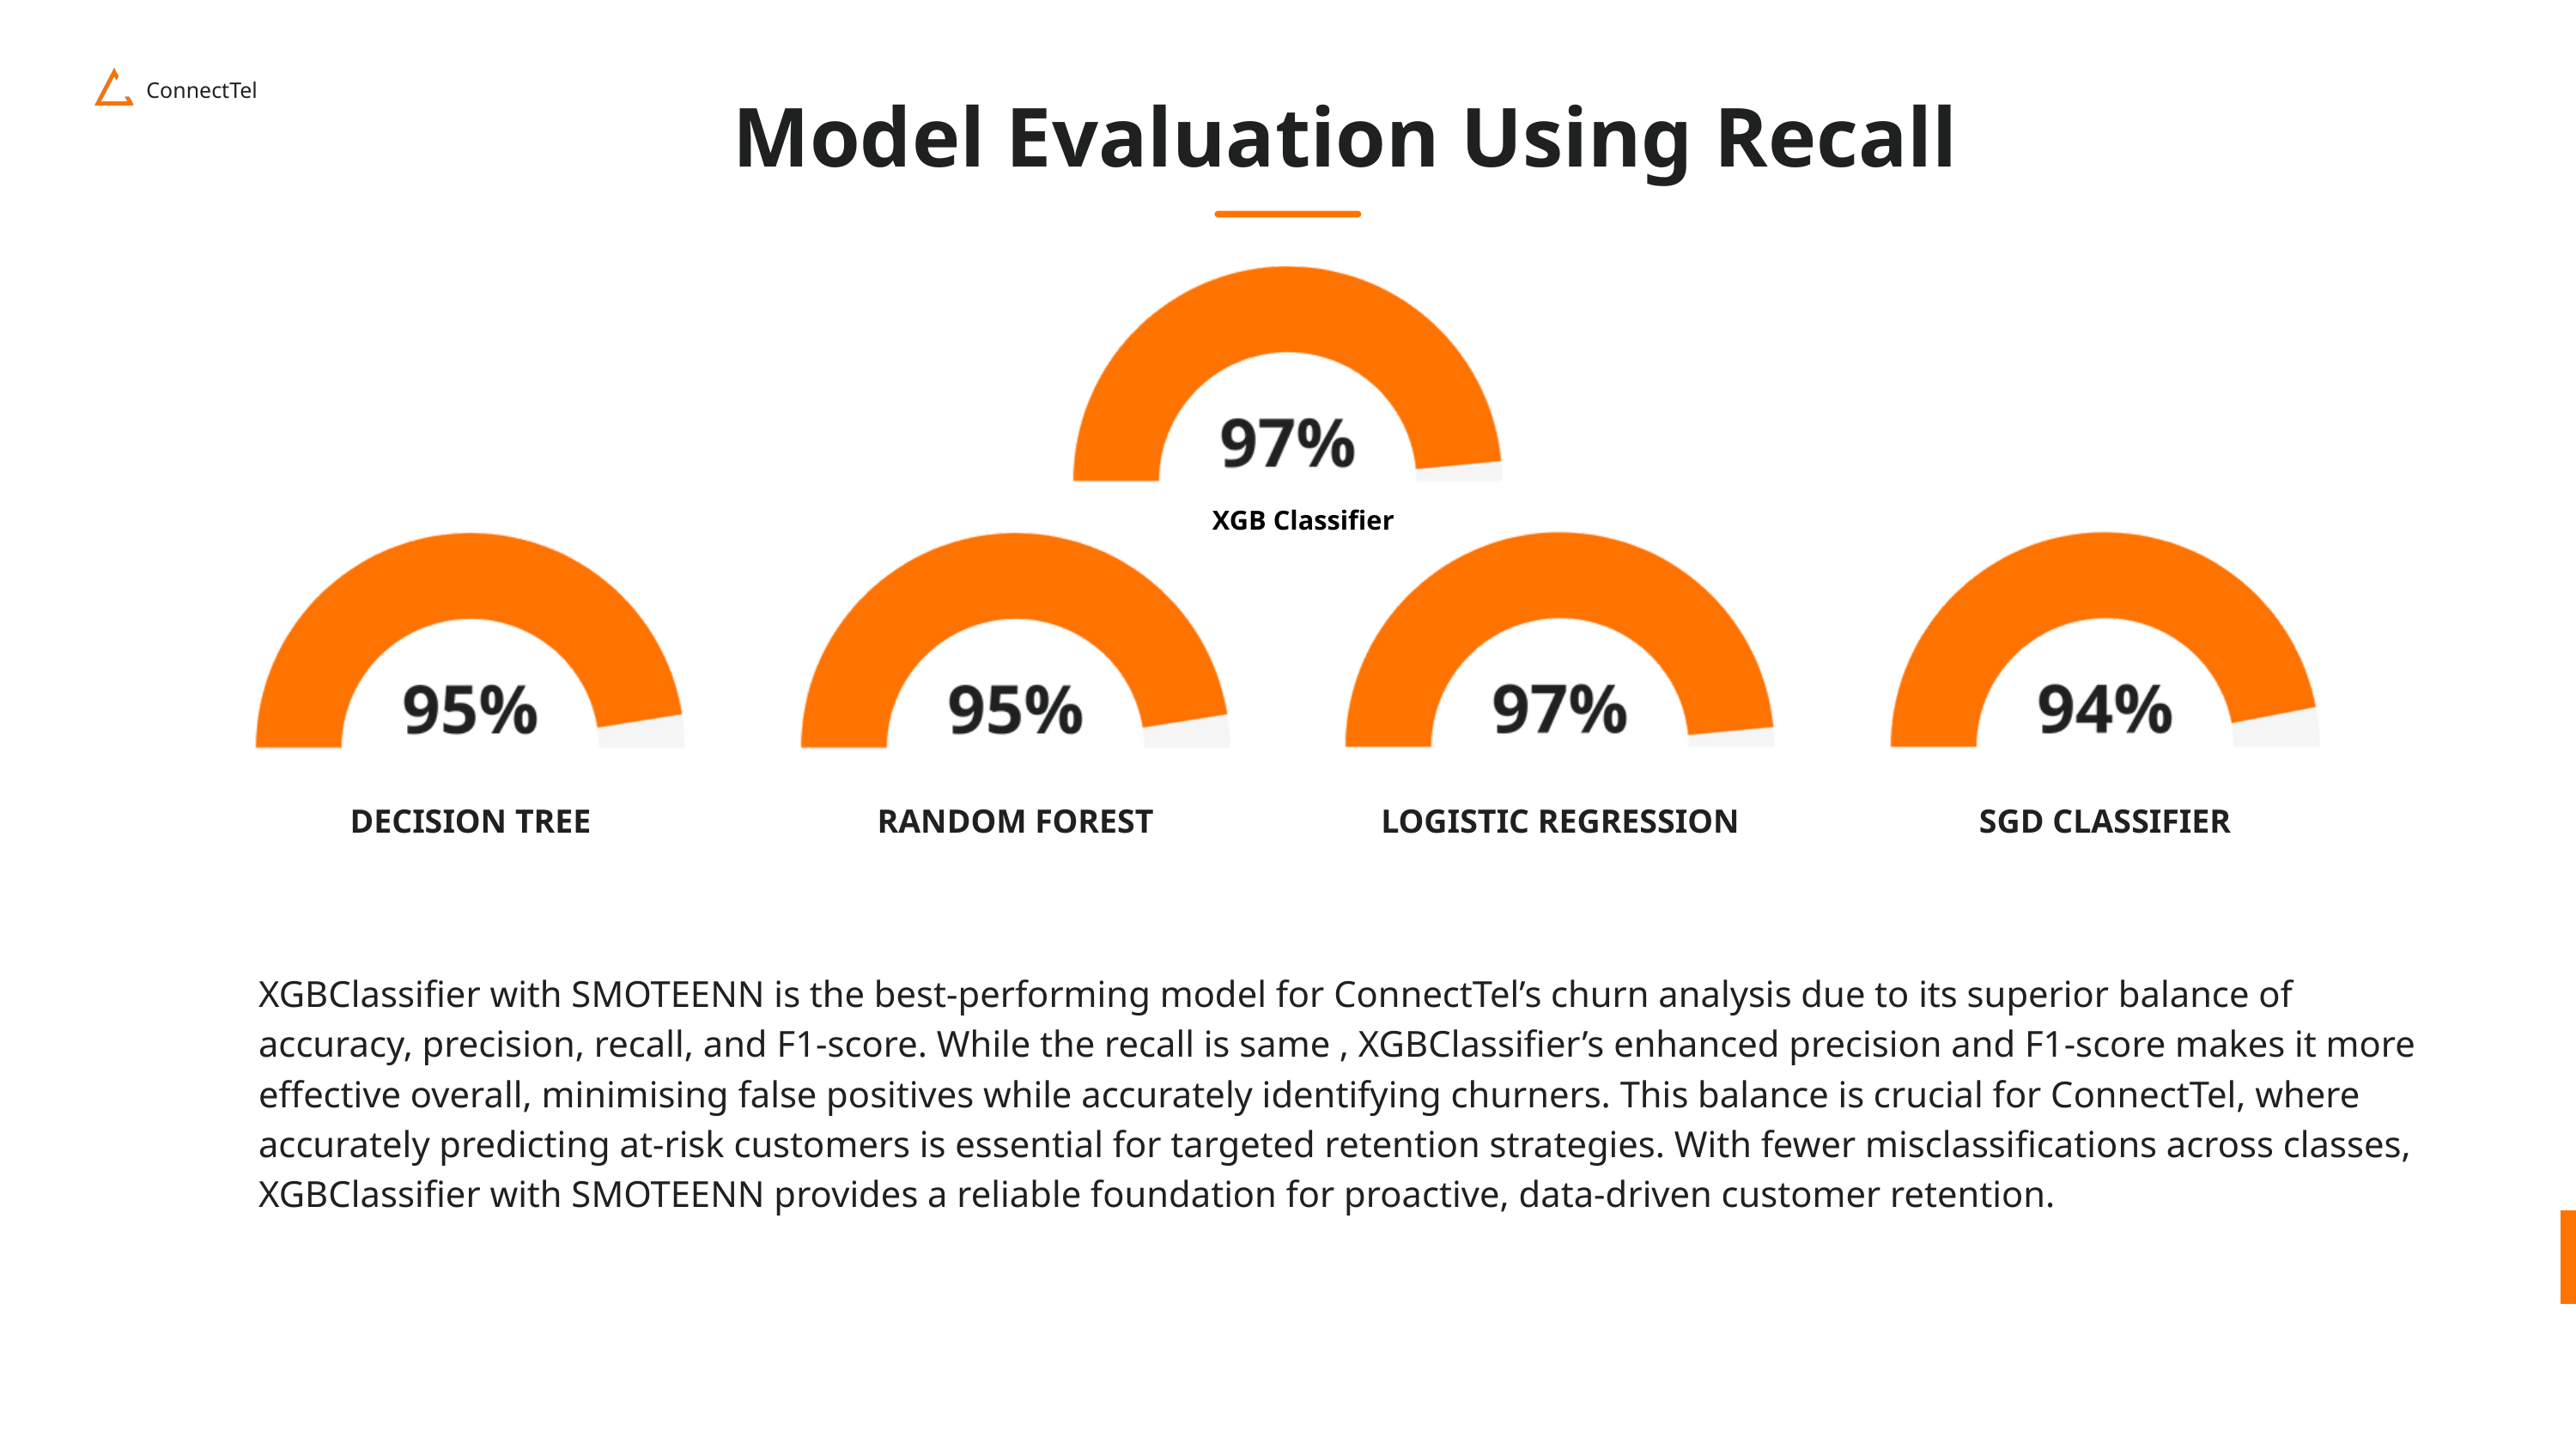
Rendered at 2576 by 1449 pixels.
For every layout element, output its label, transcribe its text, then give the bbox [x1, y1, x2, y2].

text_box XGBClassifier with SMOTEENN is the best-performing model for ConnectTel’s churn analysis due to its superior balance of accuracy, precision, recall, and F1-score. While the recall is same , XGBClassifier’s enhanced precision and F1-score makes it more effective overall, minimising false positives while accurately identifying churners. This balance is crucial for ConnectTel, where accurately predicting at-risk customers is essential for targeted retention strategies. With fewer misclassifications across classes, XGBClassifier with SMOTEENN provides a reliable foundation for proactive, data-driven customer retention. [258, 964, 2433, 1215]
text_box [94, 68, 134, 106]
text_box Model Evaluation Using Recall [684, 88, 2007, 184]
text_box DECISION TREE [289, 798, 653, 840]
picture [757, 225, 1819, 791]
text_box SGD CLASSIFIER [1923, 798, 2287, 840]
text_box LOGISTIC REGRESSION [1379, 798, 1742, 840]
text_box RANDOM FOREST [834, 798, 1197, 840]
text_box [2560, 1210, 2576, 1304]
picture [213, 490, 729, 791]
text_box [1214, 210, 1362, 218]
text_box ConnectTel [146, 72, 365, 103]
picture [1847, 490, 2363, 791]
